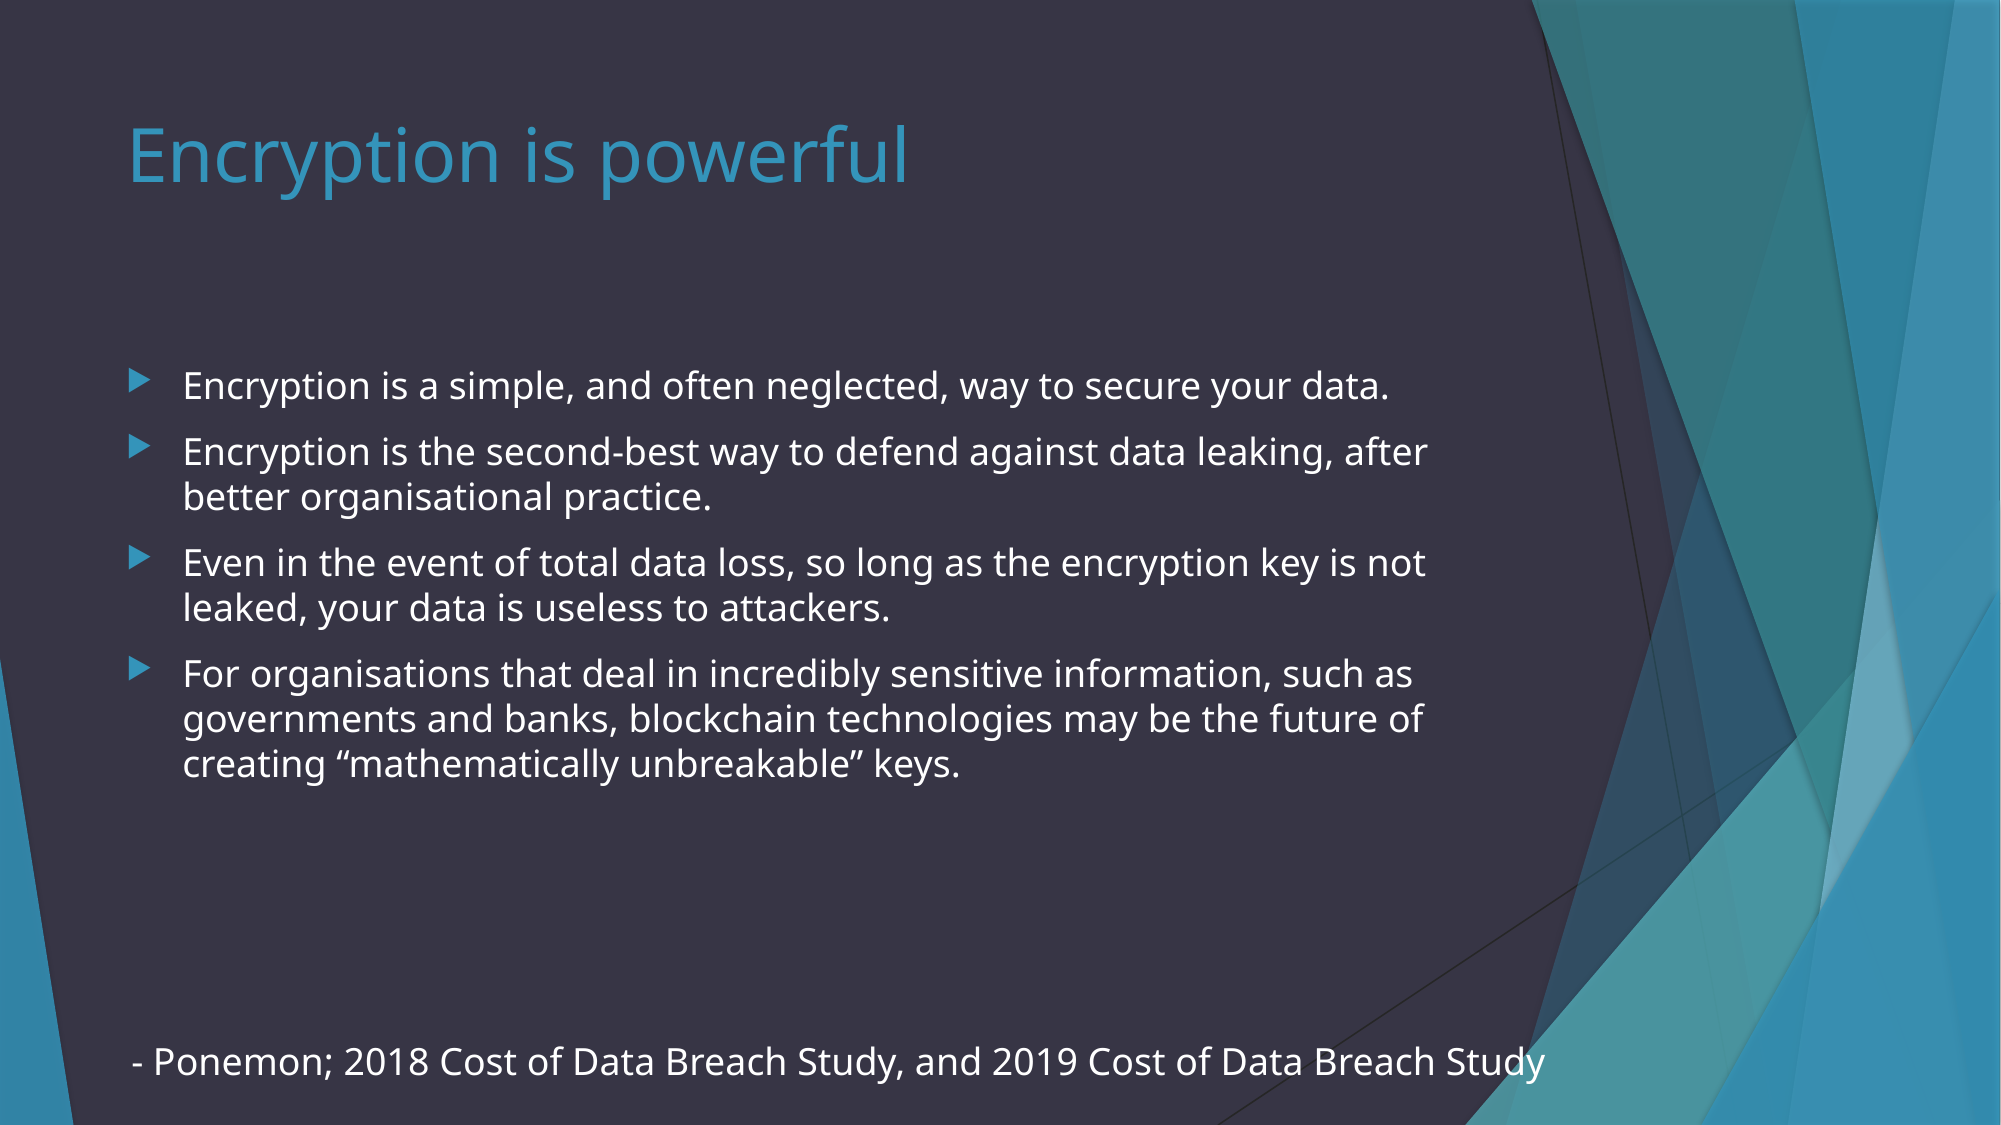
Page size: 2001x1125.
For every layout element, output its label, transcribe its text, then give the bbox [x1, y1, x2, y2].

text_box - Ponemon; 2018 Cost of Data Breach Study, and 2019 Cost of Data Breach Study [116, 1030, 1562, 1091]
list Encryption is a simple, and often neglected, way to secure your data. Encryption is the second-best way to defend against data leaking, after better organisational practice. Even in the event of total data loss, so long as the encryption key is not leaked, your data is useless to attackers. For organisations that deal in incredibly sensitive information, such as governments and banks, blockchain technologies may be the future of creating “mathematically unbreakable” keys. [111, 354, 1522, 992]
title Encryption is powerful [111, 99, 1522, 317]
